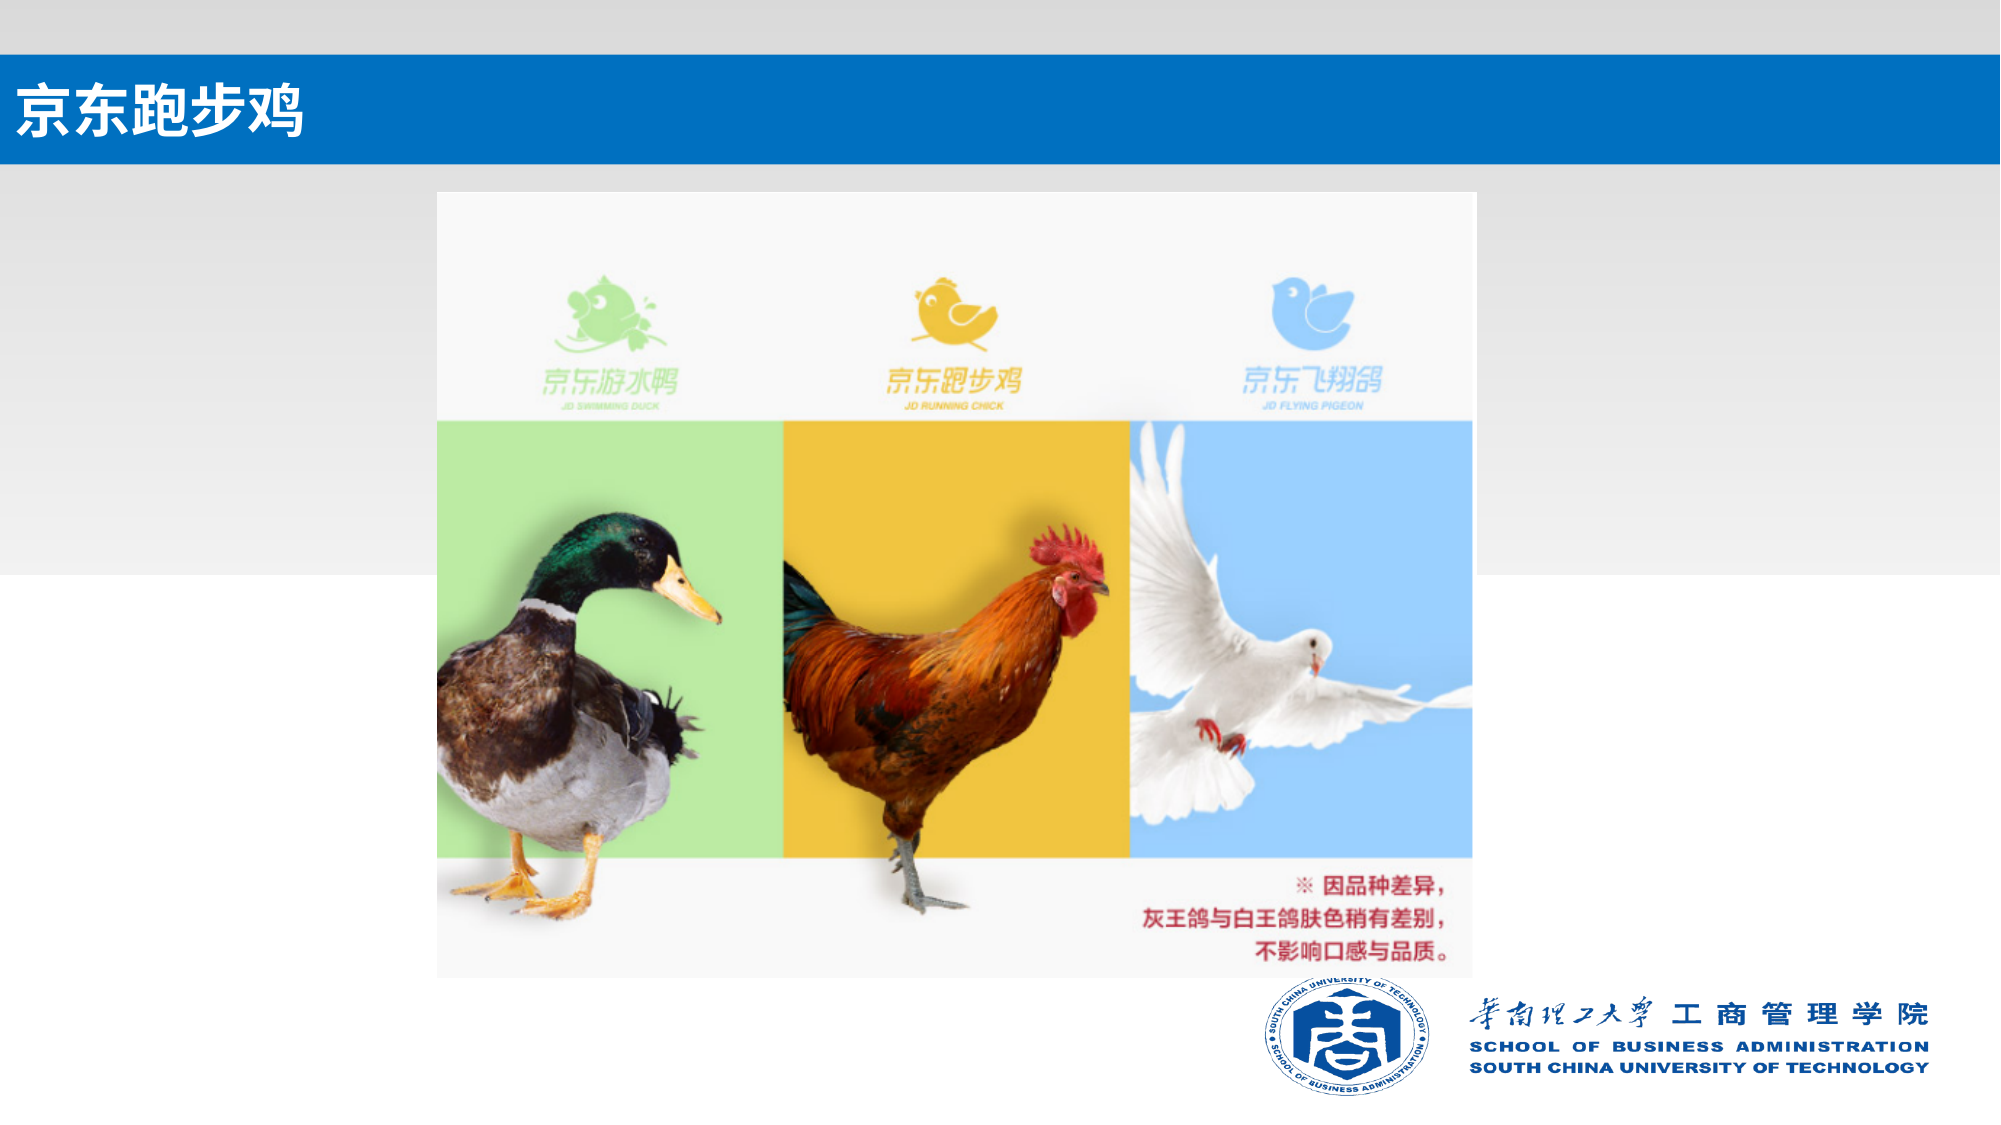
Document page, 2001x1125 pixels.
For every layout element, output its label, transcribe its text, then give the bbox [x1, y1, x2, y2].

picture [1241, 941, 1961, 1125]
title 京东跑步鸡 [0, 54, 2000, 165]
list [437, 192, 1477, 978]
